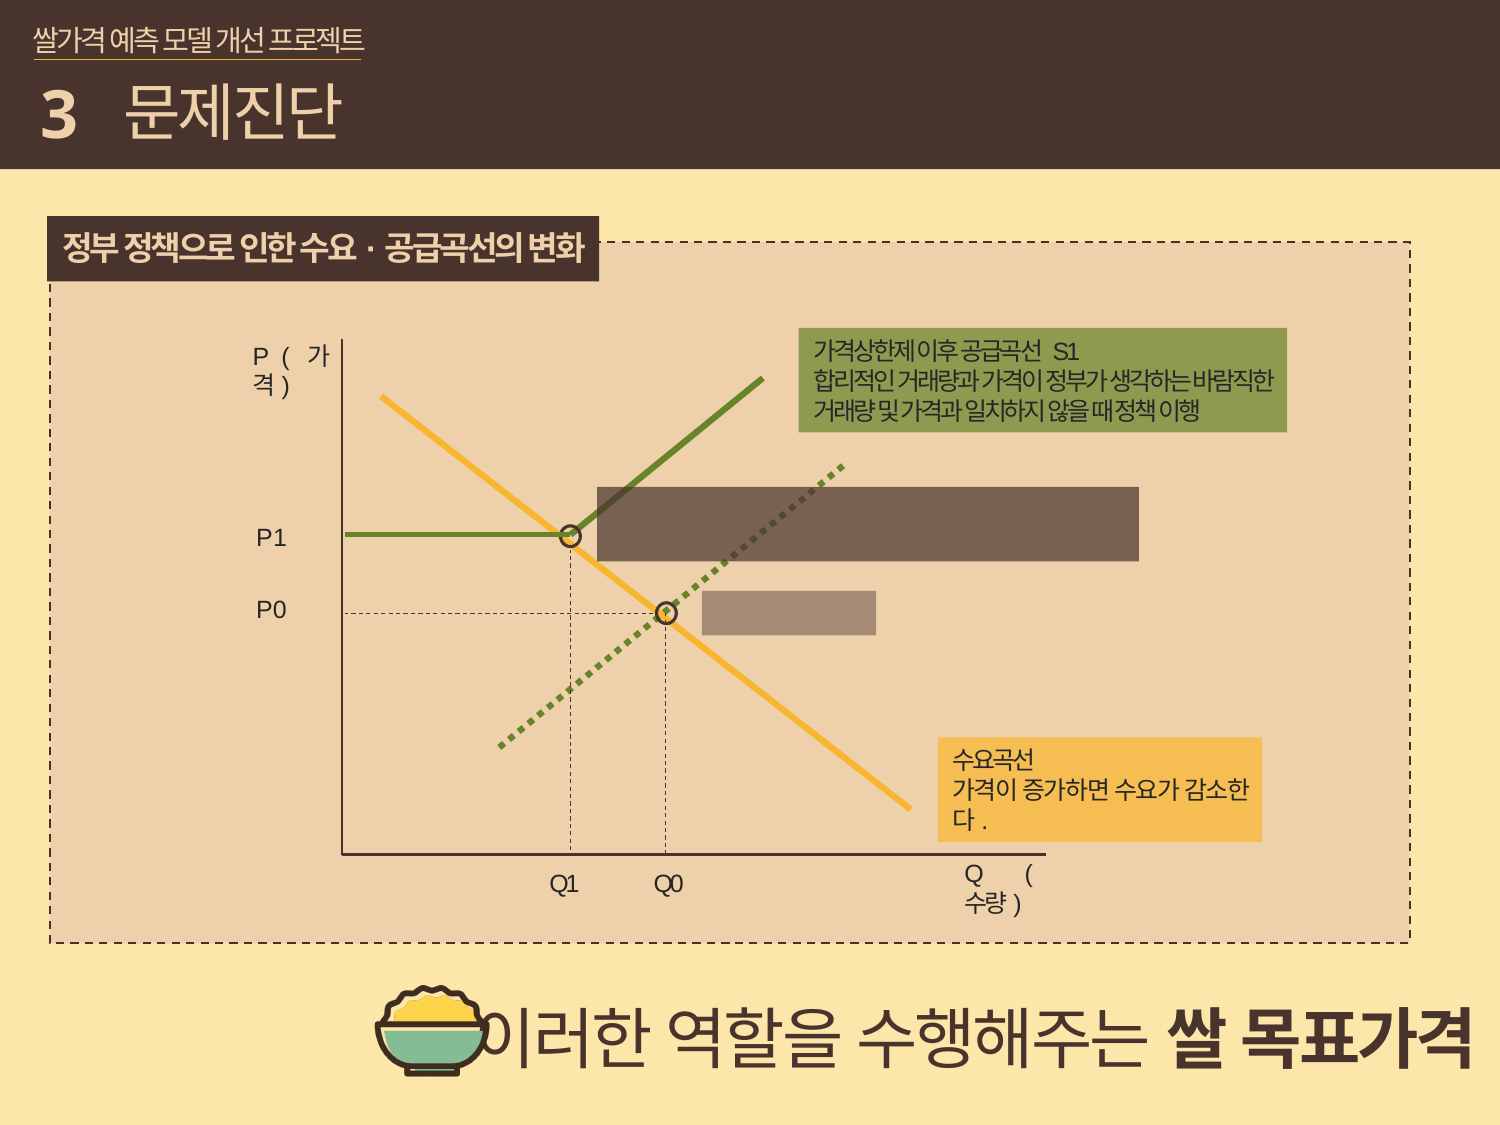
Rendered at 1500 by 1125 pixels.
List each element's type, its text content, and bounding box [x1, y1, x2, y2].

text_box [570, 377, 763, 535]
text_box 정부 정책으로 인한 수요·공급곡선의 변화 [48, 219, 601, 275]
text_box 이러한 역할을 수행해주는 쌀 목표가격 [460, 989, 1493, 1084]
picture [364, 981, 500, 1078]
text_box [46, 215, 600, 282]
text_box [49, 241, 1411, 944]
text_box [237, 327, 1288, 906]
text_box 3 [25, 64, 94, 159]
text_box 쌀가격 예측 모델 개선 프로젝트 [18, 15, 382, 65]
text_box 문제진단 [108, 65, 359, 156]
text_box [0, 0, 1500, 170]
